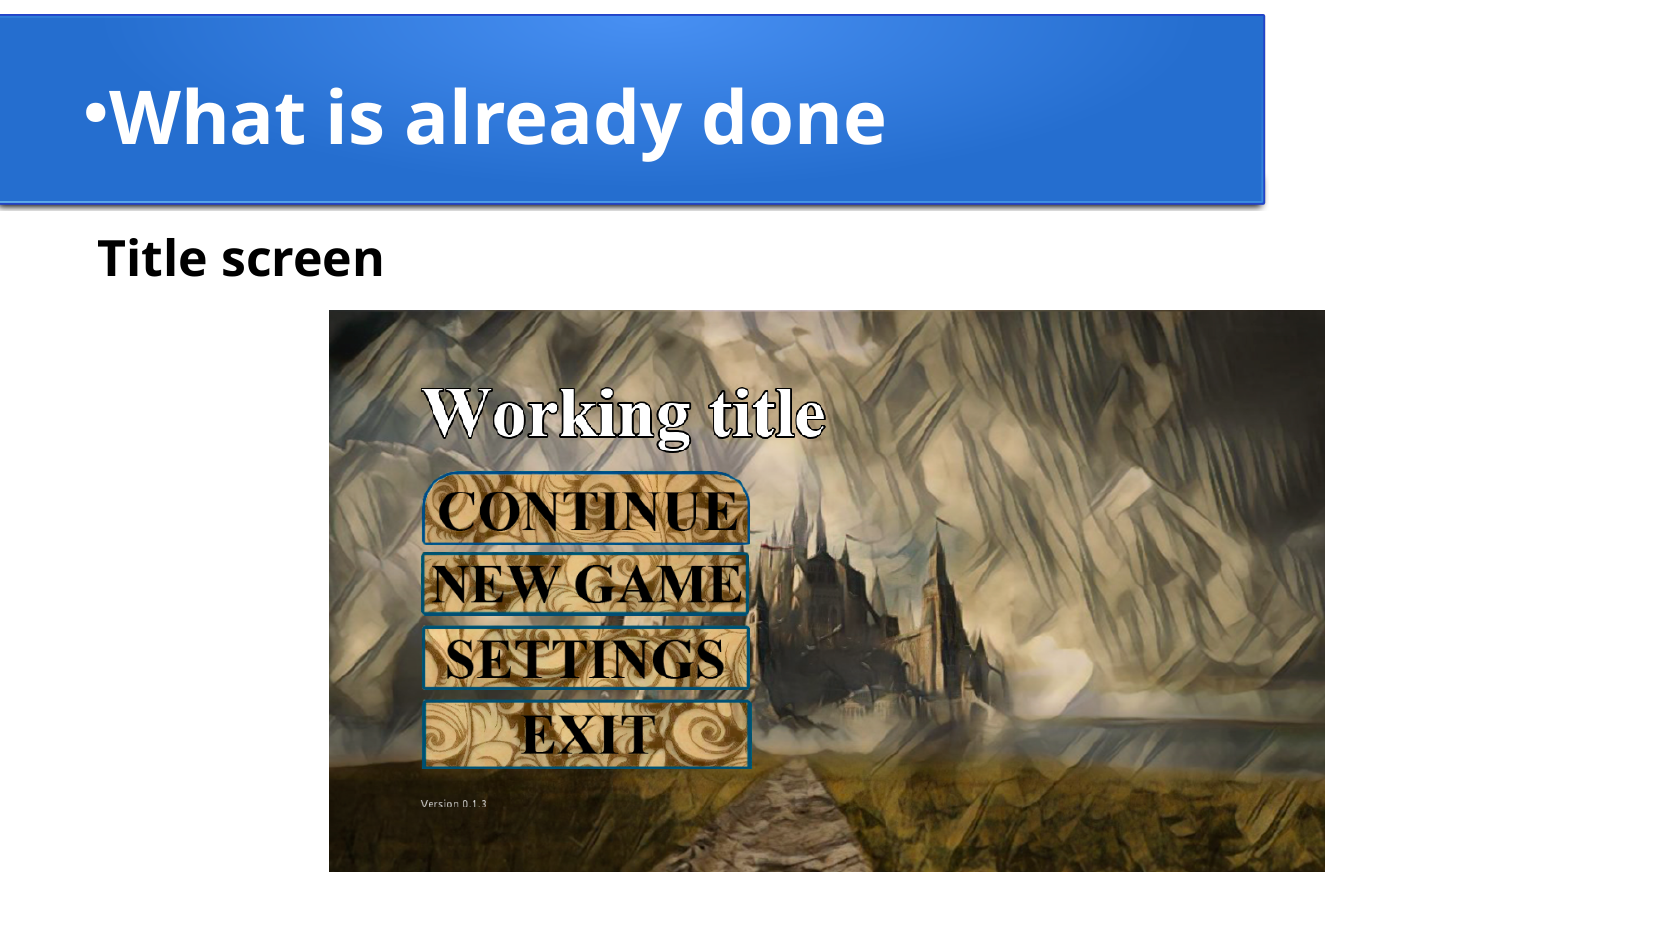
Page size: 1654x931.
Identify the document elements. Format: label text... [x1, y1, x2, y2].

text_box Title screen [82, 219, 931, 295]
picture [0, 13, 1269, 211]
title What is already done [82, 37, 1571, 193]
picture [329, 310, 1325, 872]
